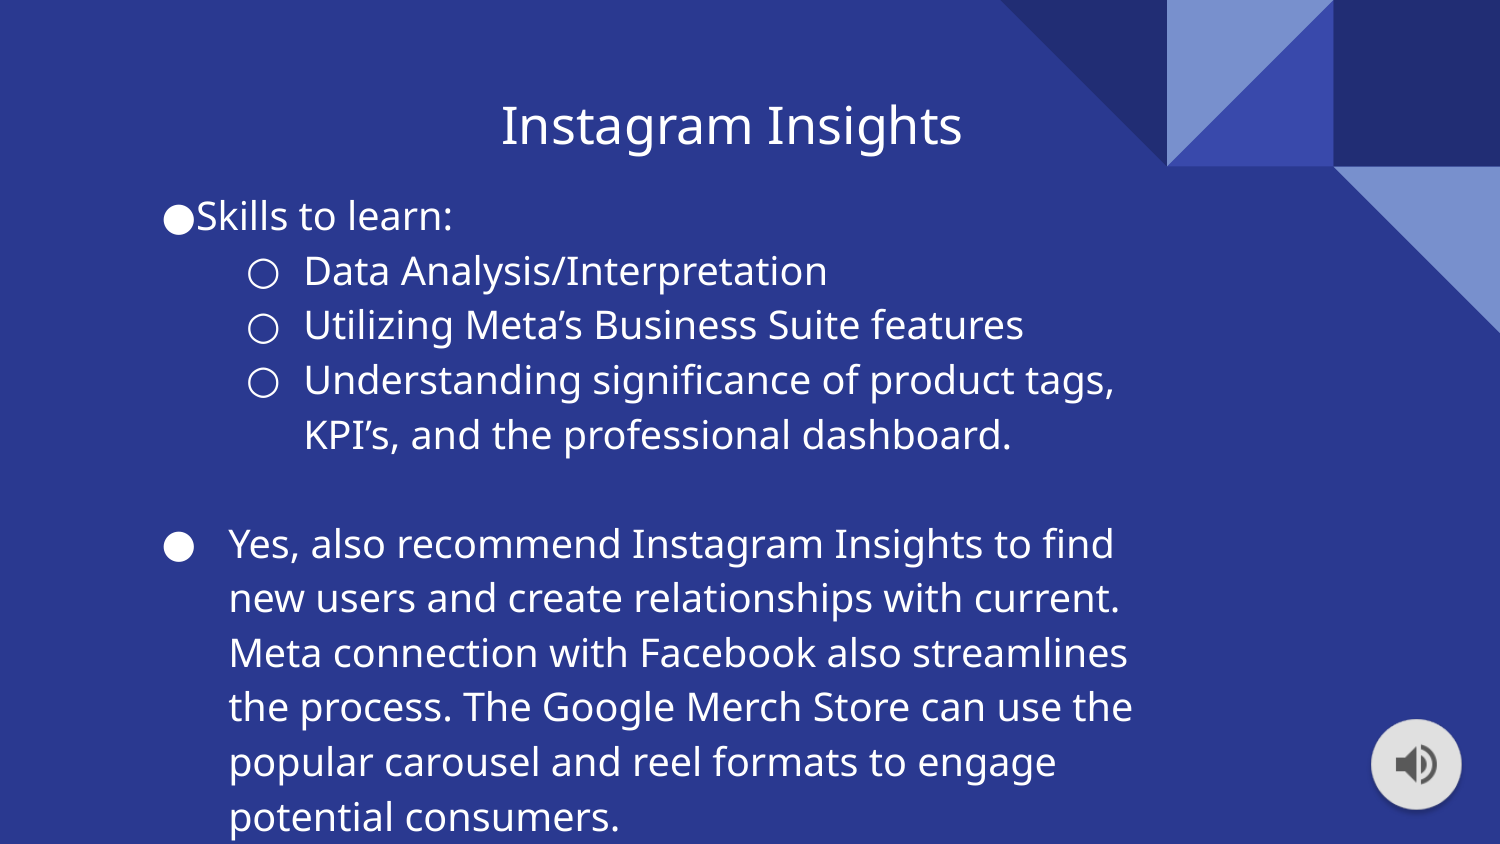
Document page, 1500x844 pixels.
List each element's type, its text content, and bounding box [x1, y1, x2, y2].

text_box Skills to learn: Data Analysis/Interpretation Utilizing Meta’s Business Suite features Understanding significance of product tags, KPI’s, and the professional dashboard. Yes, also recommend Instagram Insights to find new users and create relationships with current. Meta connection with Facebook also streamlines the process. The Google Merch Store can use the popular carousel and reel formats to engage potential consumers. [63, 169, 1176, 711]
picture [1361, 709, 1471, 819]
list Instagram Insights [34, 68, 1432, 279]
